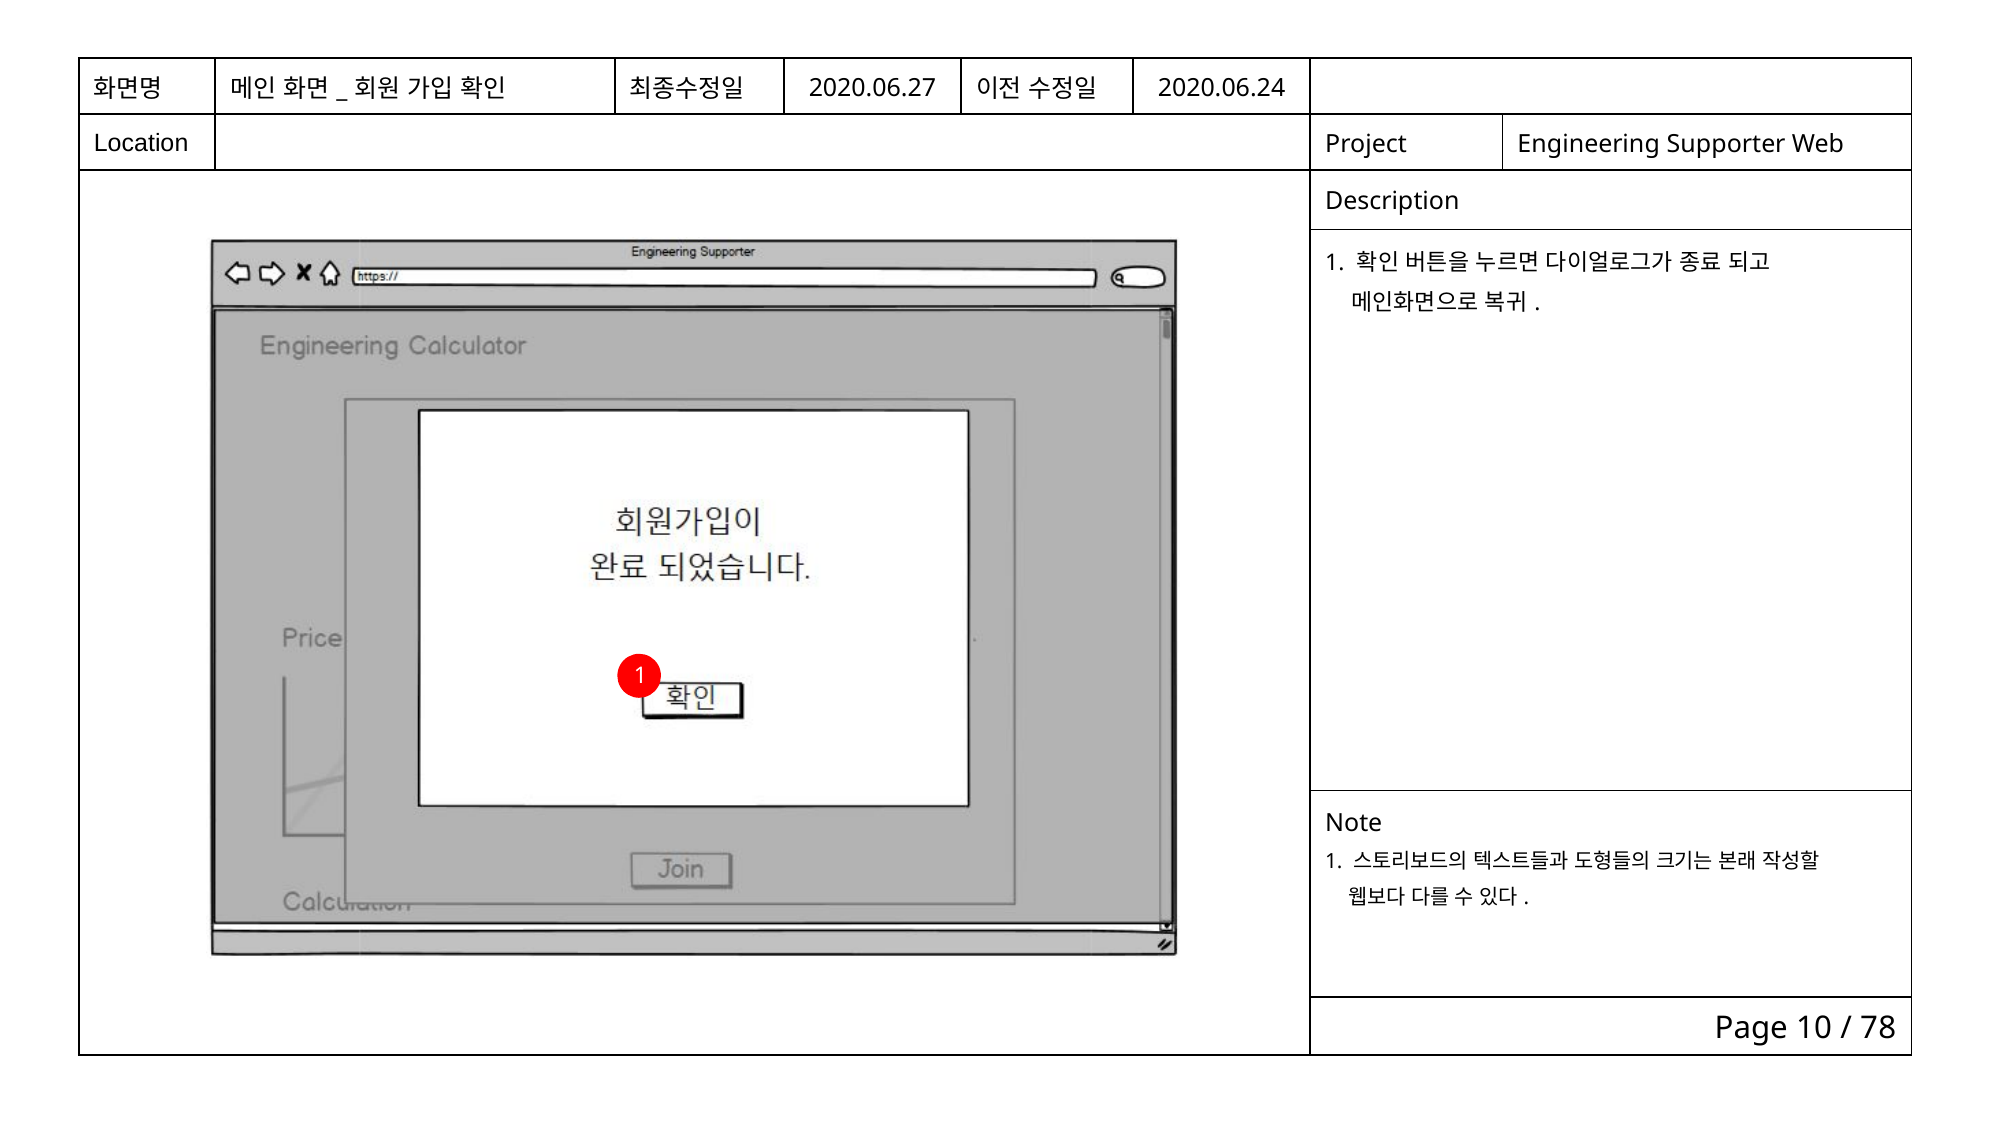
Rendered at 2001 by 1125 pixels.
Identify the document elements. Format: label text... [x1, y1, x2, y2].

table_cell 1. 확인 버튼을 누르면 다이얼로그가 종료 되고 메인화면으로 복귀. [1311, 230, 1911, 790]
table_header 이전 수정일 [962, 59, 1132, 113]
table_cell Page 10 / 78 [1311, 998, 1911, 1054]
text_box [617, 653, 663, 698]
table_header 화면명 [80, 59, 214, 113]
table_header [1311, 59, 1911, 113]
table_cell [80, 171, 1309, 1054]
table_cell [216, 115, 1309, 169]
table_cell Project [1311, 115, 1502, 169]
picture [206, 237, 1184, 961]
table_header 메인 화면_회원 가입 확인 [216, 59, 614, 113]
table_cell Description [1311, 171, 1911, 229]
table_header 2020.06.27 [785, 59, 960, 113]
table_cell Location [80, 115, 214, 169]
table_cell Note 1. 스토리보드의 텍스트들과 도형들의 크기는 본래 작성할 웹보다 다를 수 있다. [1311, 791, 1911, 996]
table_header 최종수정일 [616, 59, 783, 113]
table_cell Engineering Supporter Web [1503, 115, 1911, 169]
table_header 2020.06.24 [1134, 59, 1309, 113]
